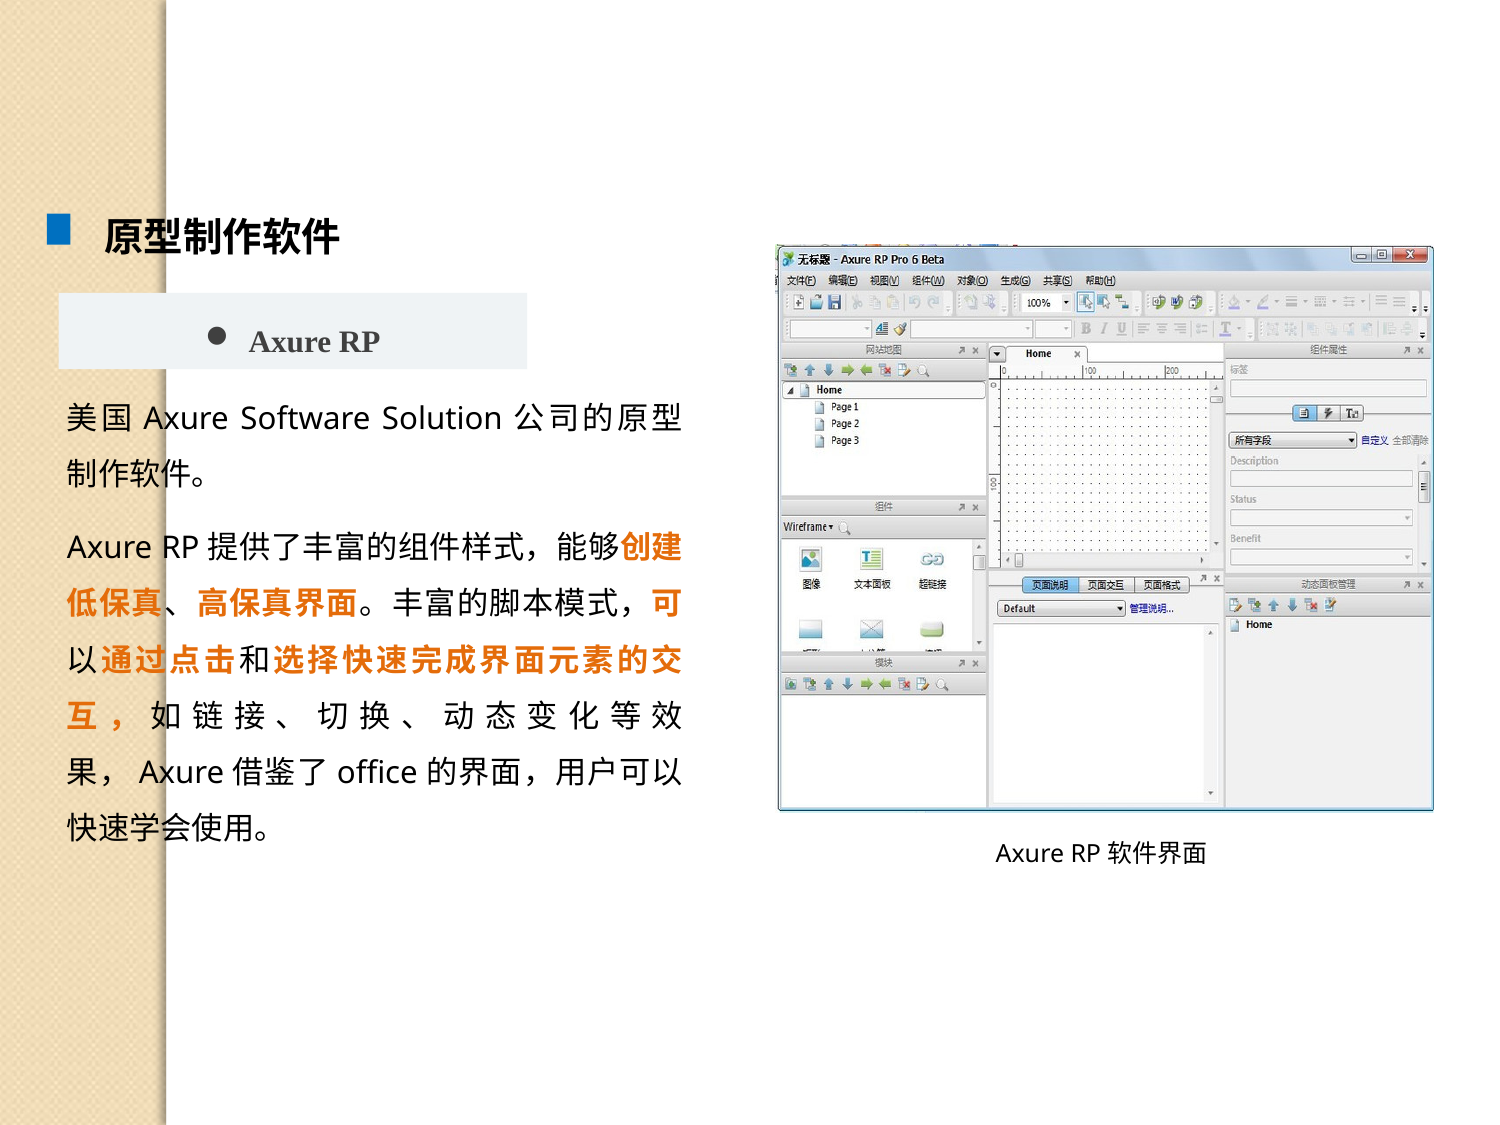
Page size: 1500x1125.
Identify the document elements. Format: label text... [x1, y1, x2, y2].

text_box 美国Axure Software Solution公司的原型制作软件。 Axure RP提供了丰富的组件样式，能够创建低保真、高保真界面。丰富的脚本模式，可以通过点击和选择快速完成界面元素的交互，如链接、切换、动态变化等效果，Axure借鉴了office的界面，用户可以快速学会使用。 [46, 369, 704, 856]
text_box [45, 211, 70, 247]
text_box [775, 244, 1434, 868]
text_box 原型制作软件 [70, 182, 375, 269]
text_box Axure RP [58, 292, 528, 369]
picture [0, 0, 166, 1125]
